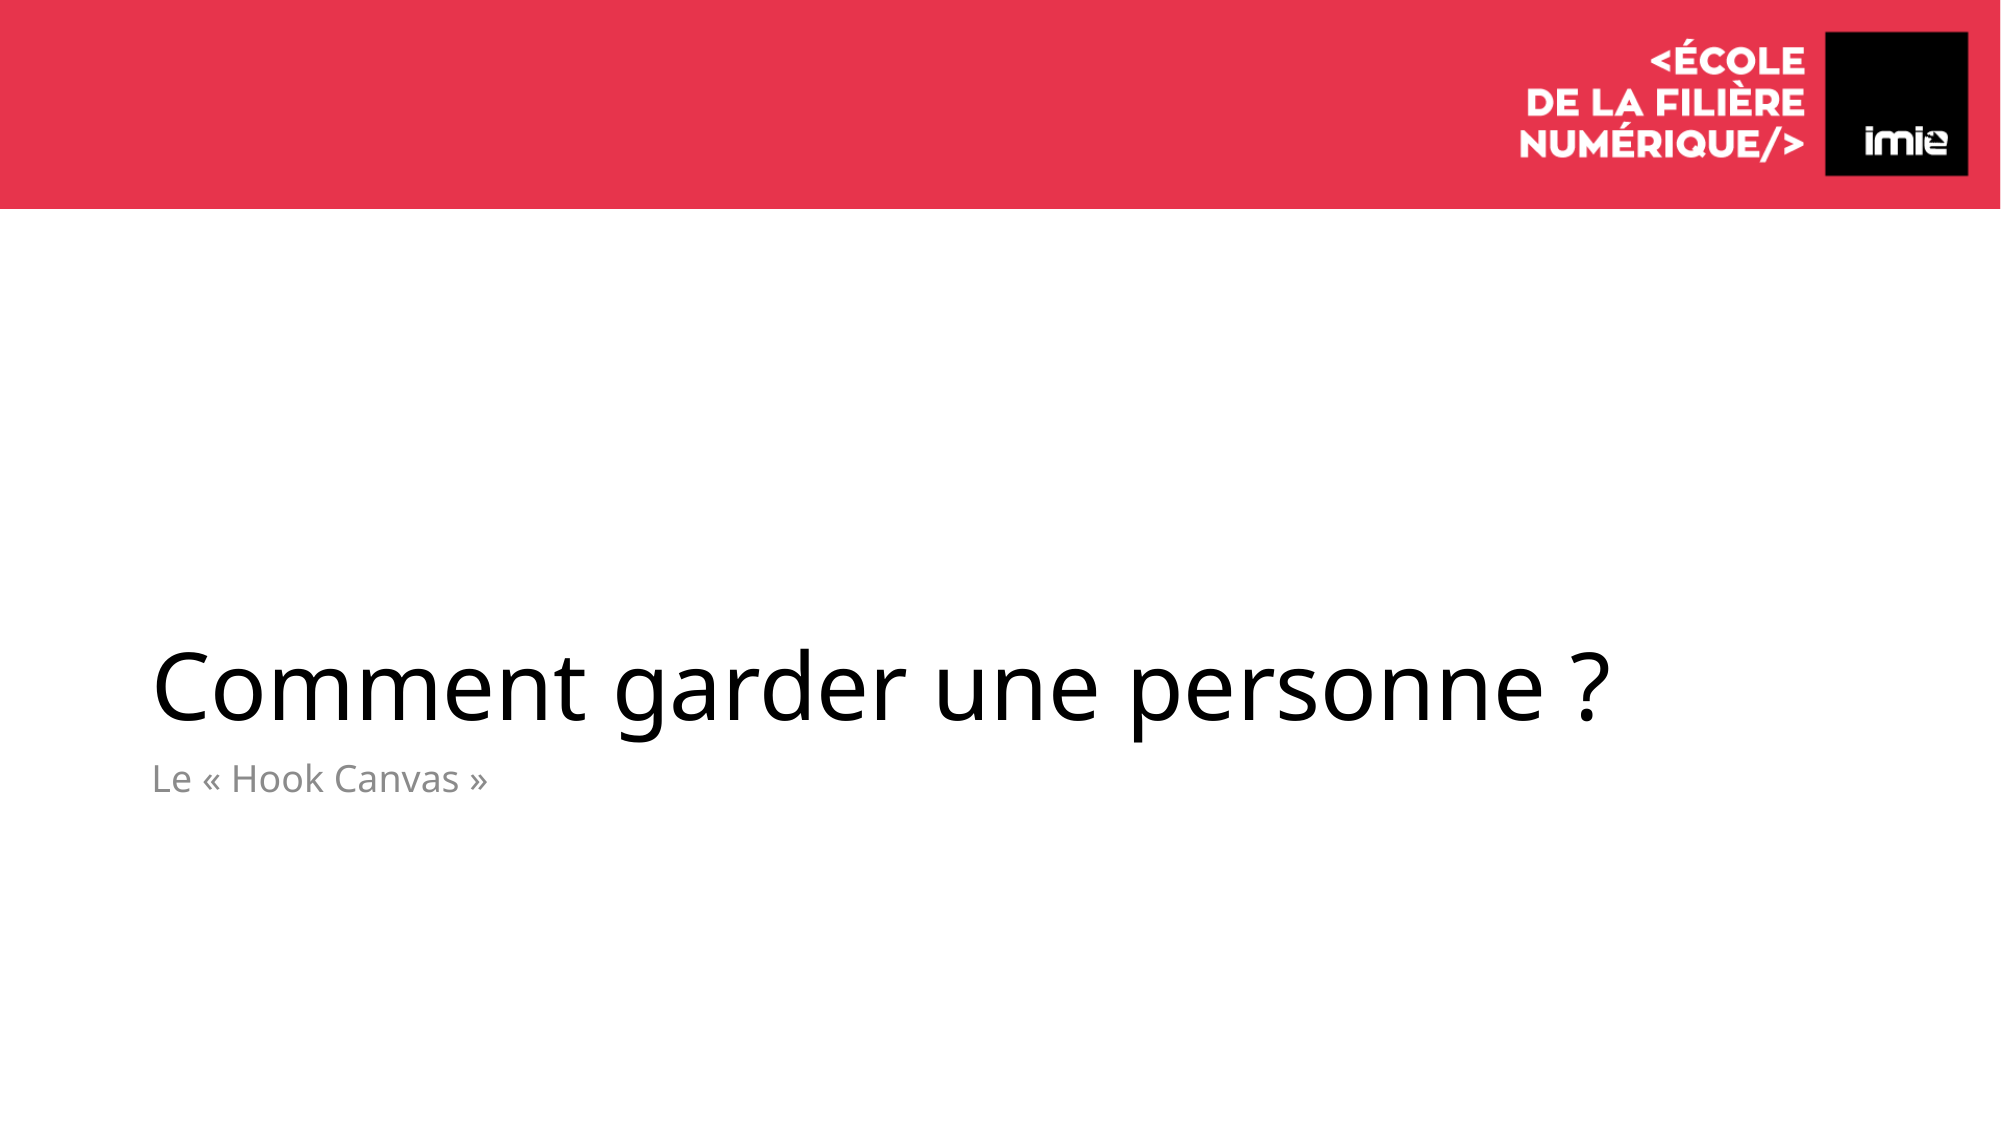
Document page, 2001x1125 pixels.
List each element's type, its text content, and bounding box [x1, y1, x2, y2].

title Comment garder une personne ? [136, 280, 1862, 749]
picture [0, 0, 2001, 209]
list Le « Hook Canvas » [136, 752, 1862, 999]
